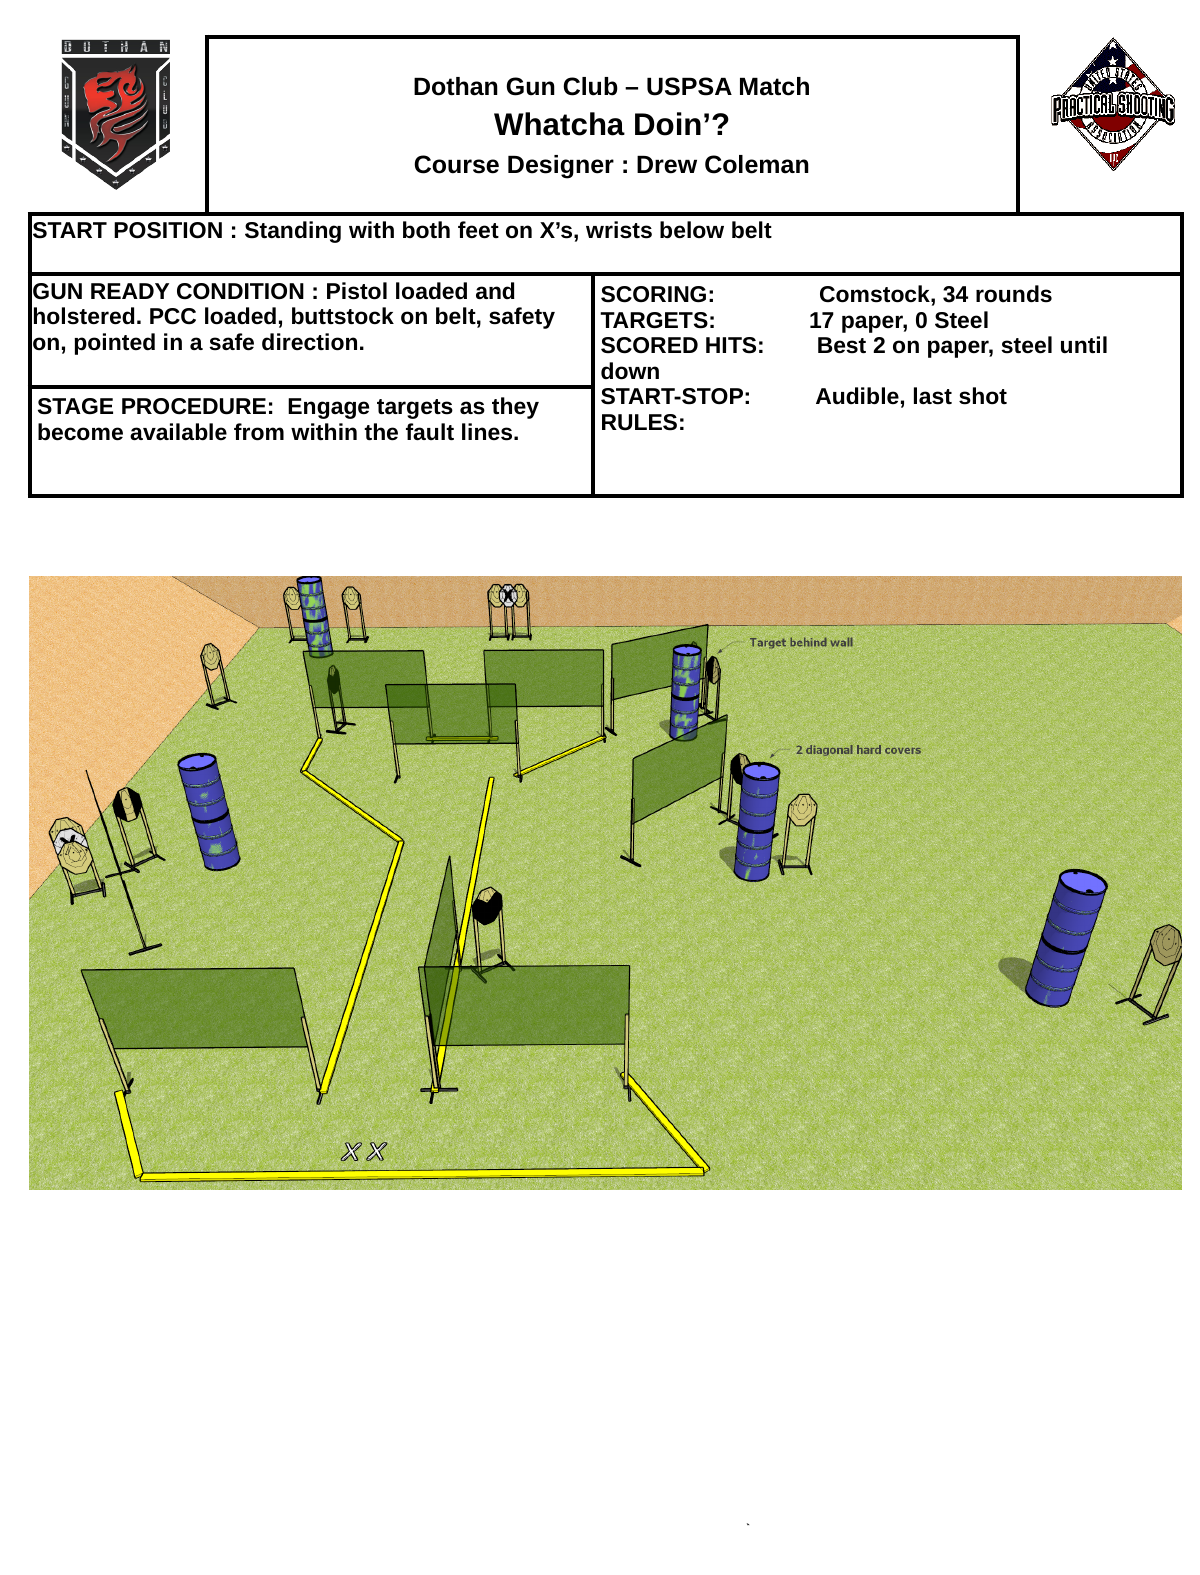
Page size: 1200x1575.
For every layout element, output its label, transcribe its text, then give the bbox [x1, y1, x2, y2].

picture [58, 36, 173, 193]
table_header [30, 37, 205, 212]
table_cell GUN READY CONDITION : Pistol loaded and holstered. PCC loaded, buttstock on belt, safety on, pointed in a safe direction. [32, 276, 591, 385]
table_header Dothan Gun Club – USPSA Match Whatcha Doin’? Course Designer : Drew Coleman [209, 39, 1016, 212]
picture [29, 576, 1182, 1190]
table_cell START POSITION : Standing with both feet on X’s, wrists below belt [32, 216, 1180, 272]
table_cell SCORING: Comstock, 34 rounds TARGETS: 17 paper, 0 Steel SCORED HITS: Best 2 on paper, steel until down START-STOP: Audible, last shot RULES: [595, 276, 1180, 494]
table_header [1020, 37, 1182, 212]
picture [1044, 36, 1183, 175]
table_cell STAGE PROCEDURE: Engage targets as they become available from within the fault lines. [32, 389, 591, 494]
